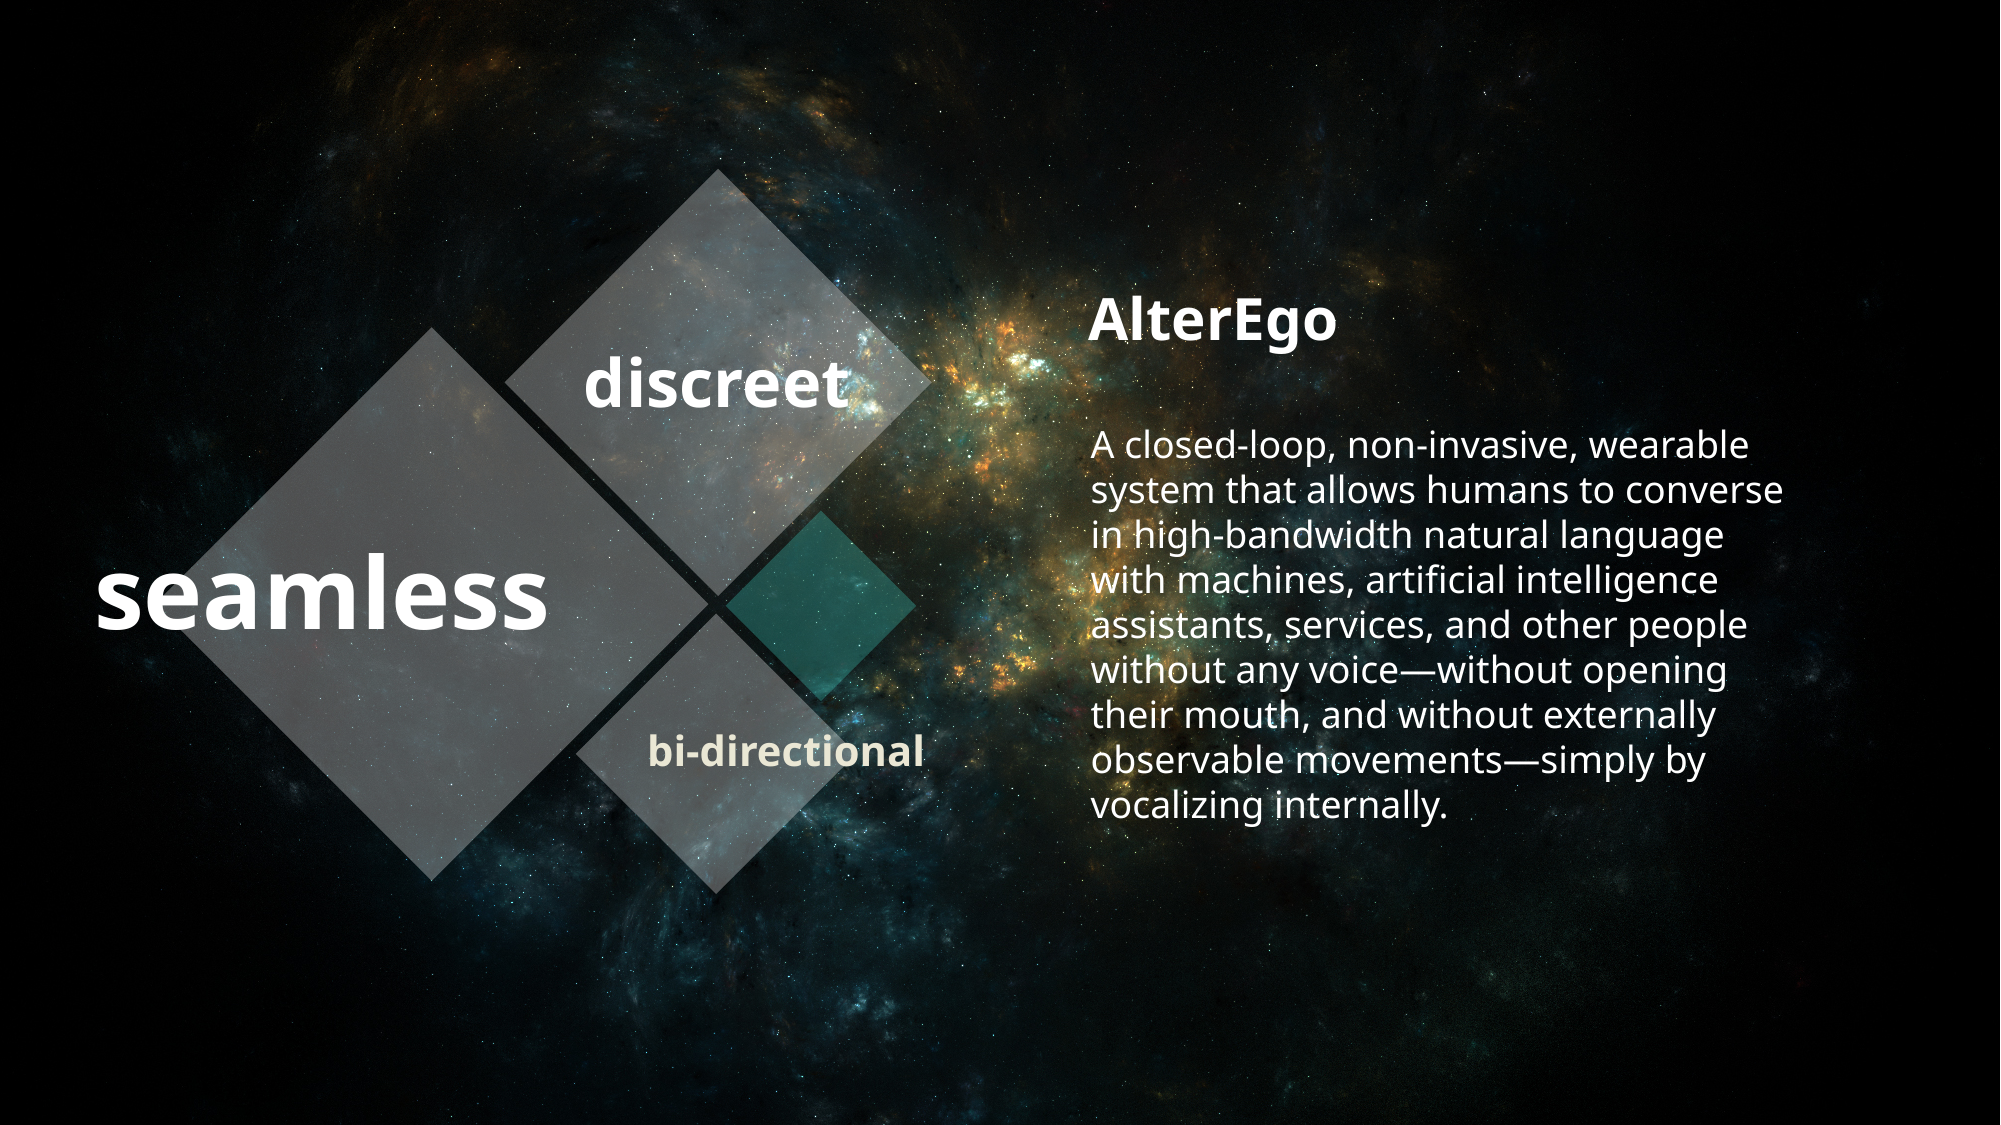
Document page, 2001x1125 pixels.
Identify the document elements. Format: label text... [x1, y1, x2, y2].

text_box AlterEgo [1080, 274, 1609, 360]
picture [0, 0, 2000, 1125]
text_box bi-directional [639, 717, 965, 782]
text_box discreet [576, 333, 869, 429]
text_box [207, 327, 709, 881]
text_box A closed-loop, non-invasive, wearable system that allows humans to converse in high-bandwidth natural language with machines, artificial intelligence assistants, services, and other people without any voice—without opening their mouth, and without externally observable movements—simply by vocalizing internally. [1083, 413, 1800, 833]
text_box [504, 168, 932, 596]
text_box [575, 613, 829, 895]
text_box seamless [86, 522, 594, 657]
text_box [725, 510, 917, 702]
